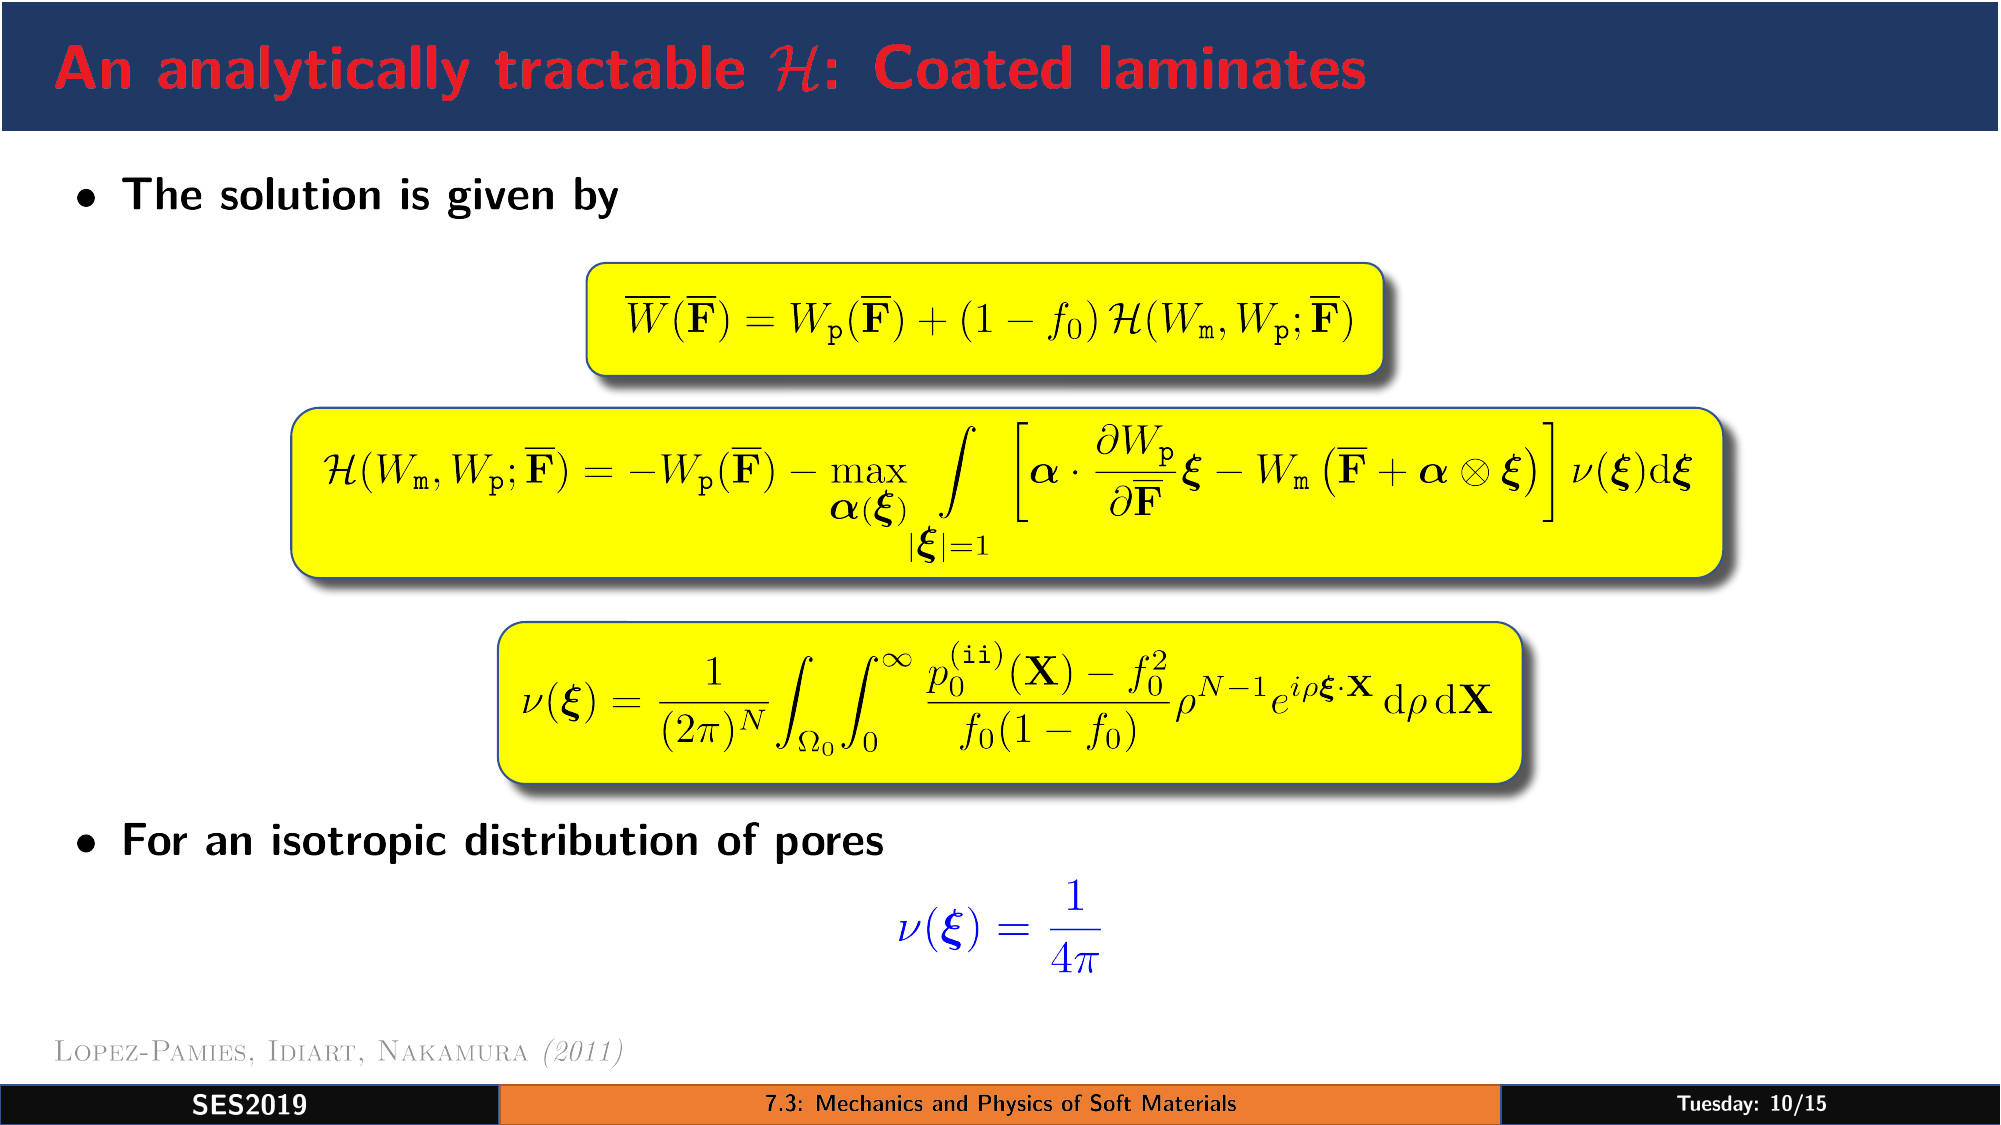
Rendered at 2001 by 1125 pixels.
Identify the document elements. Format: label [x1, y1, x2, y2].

picture [899, 879, 1101, 973]
text_box [497, 622, 1523, 784]
picture [77, 177, 618, 219]
picture [193, 1094, 306, 1115]
picture [55, 1038, 622, 1068]
text_box [499, 1084, 1500, 1125]
text_box [586, 262, 1384, 376]
picture [1677, 1094, 1826, 1116]
picture [55, 44, 1365, 102]
picture [766, 1094, 1236, 1116]
text_box [291, 407, 1724, 579]
text_box [0, 0, 2000, 134]
text_box [0, 1084, 499, 1125]
picture [77, 822, 883, 864]
text_box [1500, 1084, 2000, 1125]
